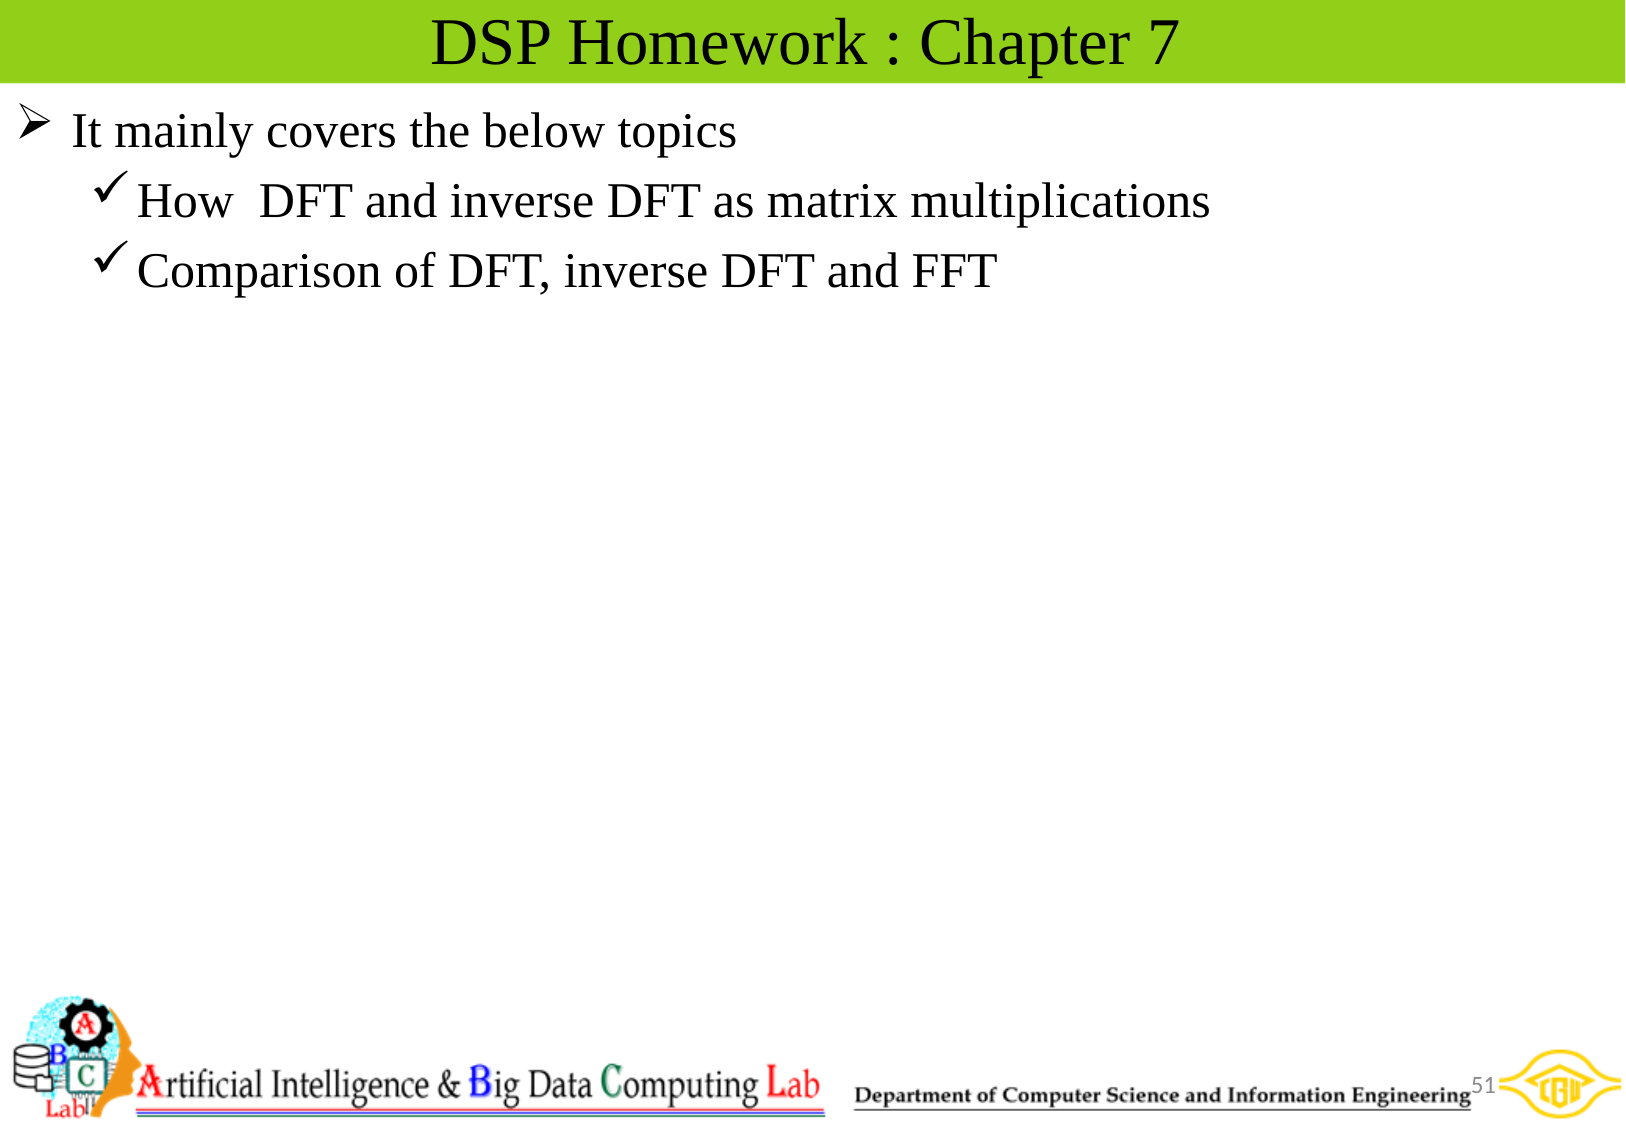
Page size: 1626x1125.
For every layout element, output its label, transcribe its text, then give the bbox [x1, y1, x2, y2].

list It mainly covers the below topics How DFT and inverse DFT as matrix multiplications Comparison of DFT, inverse DFT and FFT [0, 90, 1625, 953]
picture [0, 0, 1626, 1125]
slide_number 51 [1436, 1053, 1512, 1114]
title DSP Homework : Chapter 7 [75, 0, 1538, 75]
